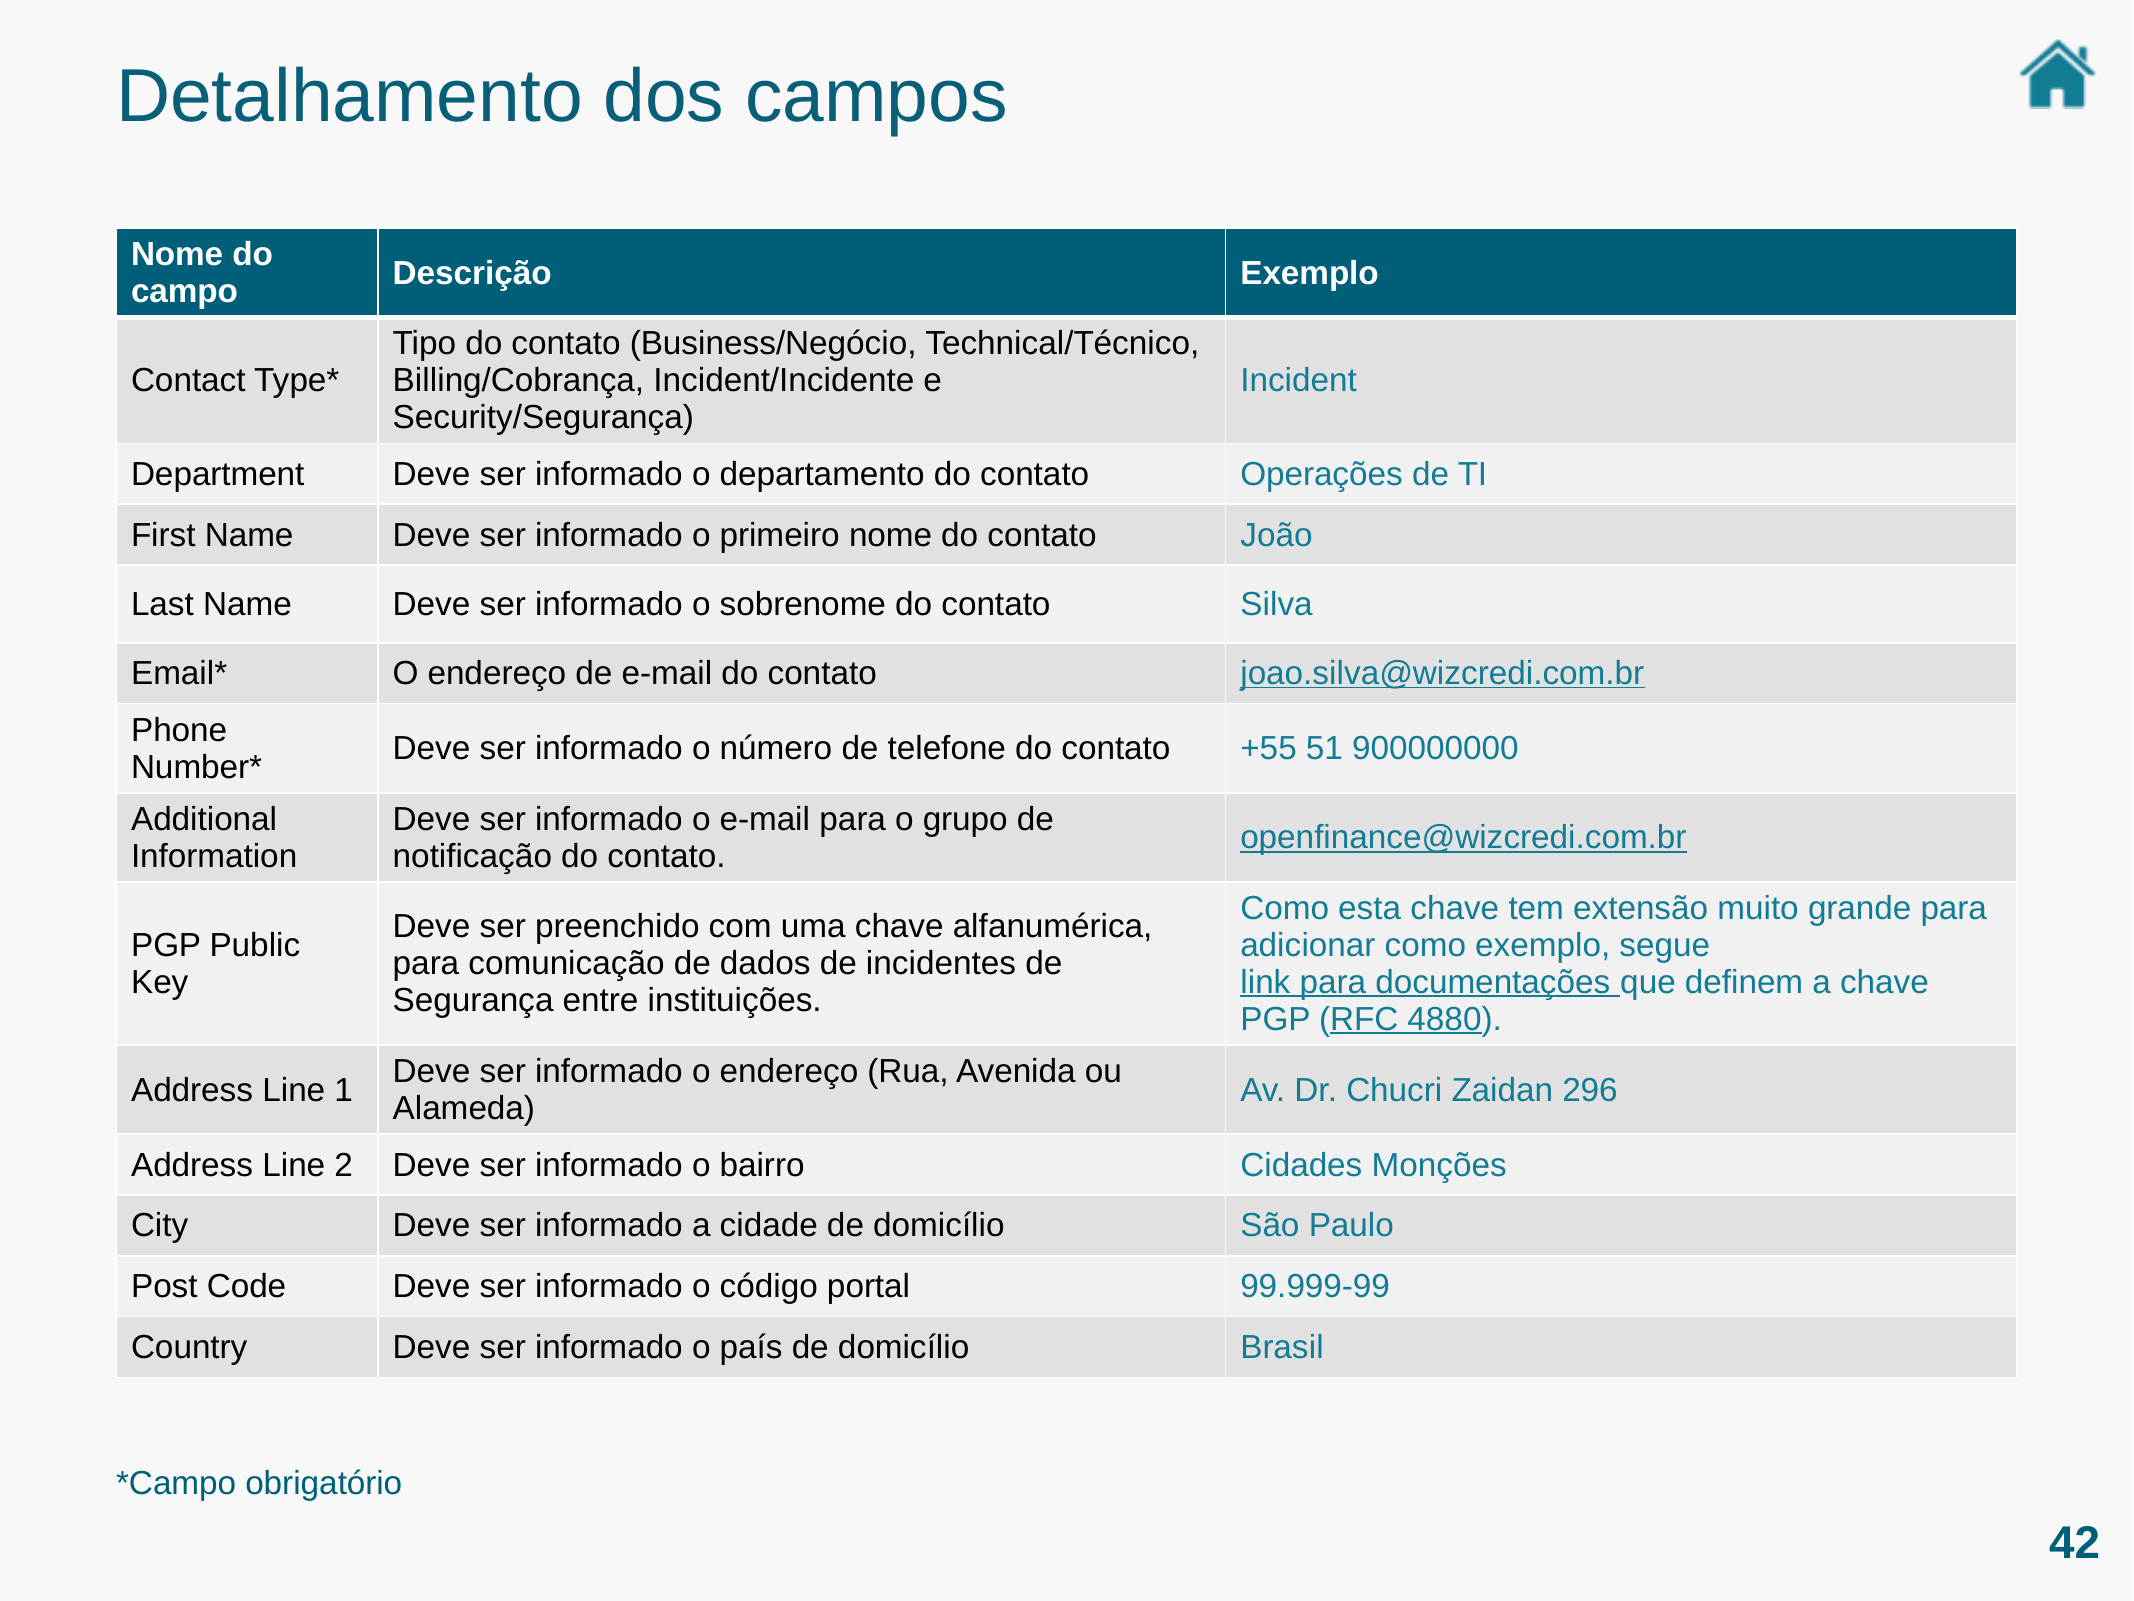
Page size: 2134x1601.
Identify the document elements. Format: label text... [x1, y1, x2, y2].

table_cell Deve ser informado o código portal [379, 1257, 1225, 1316]
table_cell Country [117, 1317, 377, 1377]
table_cell openfinance@wizcredi.com.br [1226, 794, 2016, 881]
table_cell Deve ser informado o sobrenome do contato [379, 566, 1225, 642]
table_cell City [117, 1196, 377, 1255]
table_cell Deve ser informado o endereço (Rua, Avenida ou Alameda) [379, 1046, 1225, 1133]
table_cell First Name [117, 505, 377, 564]
table_cell Av. Dr. Chucri Zaidan 296 [1226, 1046, 2016, 1133]
table_cell Tipo do contato (Business/Negócio, Technical/Técnico, Billing/Cobrança, Incident/Incidente e Security/Segurança) [379, 320, 1225, 443]
table_cell Deve ser informado o país de domicílio [379, 1317, 1225, 1377]
text_box [2002, 23, 2134, 170]
text_box [1977, 0, 2134, 145]
table_cell Cidades Monções [1226, 1135, 2016, 1194]
table_cell Brasil [1226, 1317, 2016, 1377]
slide_number 42 [1979, 1504, 2101, 1576]
text_box Detalhamento dos campos [116, 46, 1031, 137]
table_cell Deve ser informado o departamento do contato [379, 444, 1225, 503]
table_cell João [1226, 505, 2016, 564]
table_cell Deve ser informado o e-mail para o grupo de notificação do contato. [379, 794, 1225, 881]
table_cell Last Name [117, 566, 377, 642]
table_cell Department [117, 444, 377, 503]
table_cell Phone Number* [117, 704, 377, 792]
table_cell Como esta chave tem extensão muito grande para adicionar como exemplo, segue link para documentações que definem a chave PGP (RFC 4880). [1226, 883, 2016, 1044]
table_cell Deve ser preenchido com uma chave alfanumérica, para comunicação de dados de incidentes de Segurança entre instituições. [379, 883, 1225, 1044]
table_cell Address Line 2 [117, 1135, 377, 1194]
table_cell Incident [1226, 320, 2016, 443]
table_cell O endereço de e-mail do contato [379, 644, 1225, 703]
table_cell Deve ser informado o número de telefone do contato [379, 704, 1225, 792]
table_header Descrição [379, 229, 1225, 315]
table_cell +55 51 900000000 [1226, 704, 2016, 792]
table_cell Deve ser informado a cidade de domicílio [379, 1196, 1225, 1255]
table_cell Post Code [117, 1257, 377, 1316]
table_header Nome do campo [117, 229, 377, 315]
table_cell joao.silva@wizcredi.com.br [1226, 644, 2016, 703]
table_cell Silva [1226, 566, 2016, 642]
table_cell 99.999-99 [1226, 1257, 2016, 1316]
text_box *Campo obrigatório [115, 1445, 449, 1517]
table_cell Contact Type* [117, 320, 377, 443]
table_cell São Paulo [1226, 1196, 2016, 1255]
table_header Exemplo [1226, 229, 2016, 315]
table_cell Additional Information [117, 794, 377, 881]
table_cell Address Line 1 [117, 1046, 377, 1133]
table_cell Deve ser informado o bairro [379, 1135, 1225, 1194]
table_cell Operações de TI [1226, 444, 2016, 503]
table_cell Email* [117, 644, 377, 703]
table_cell Deve ser informado o primeiro nome do contato [379, 505, 1225, 564]
table_cell PGP Public Key [117, 883, 377, 1044]
